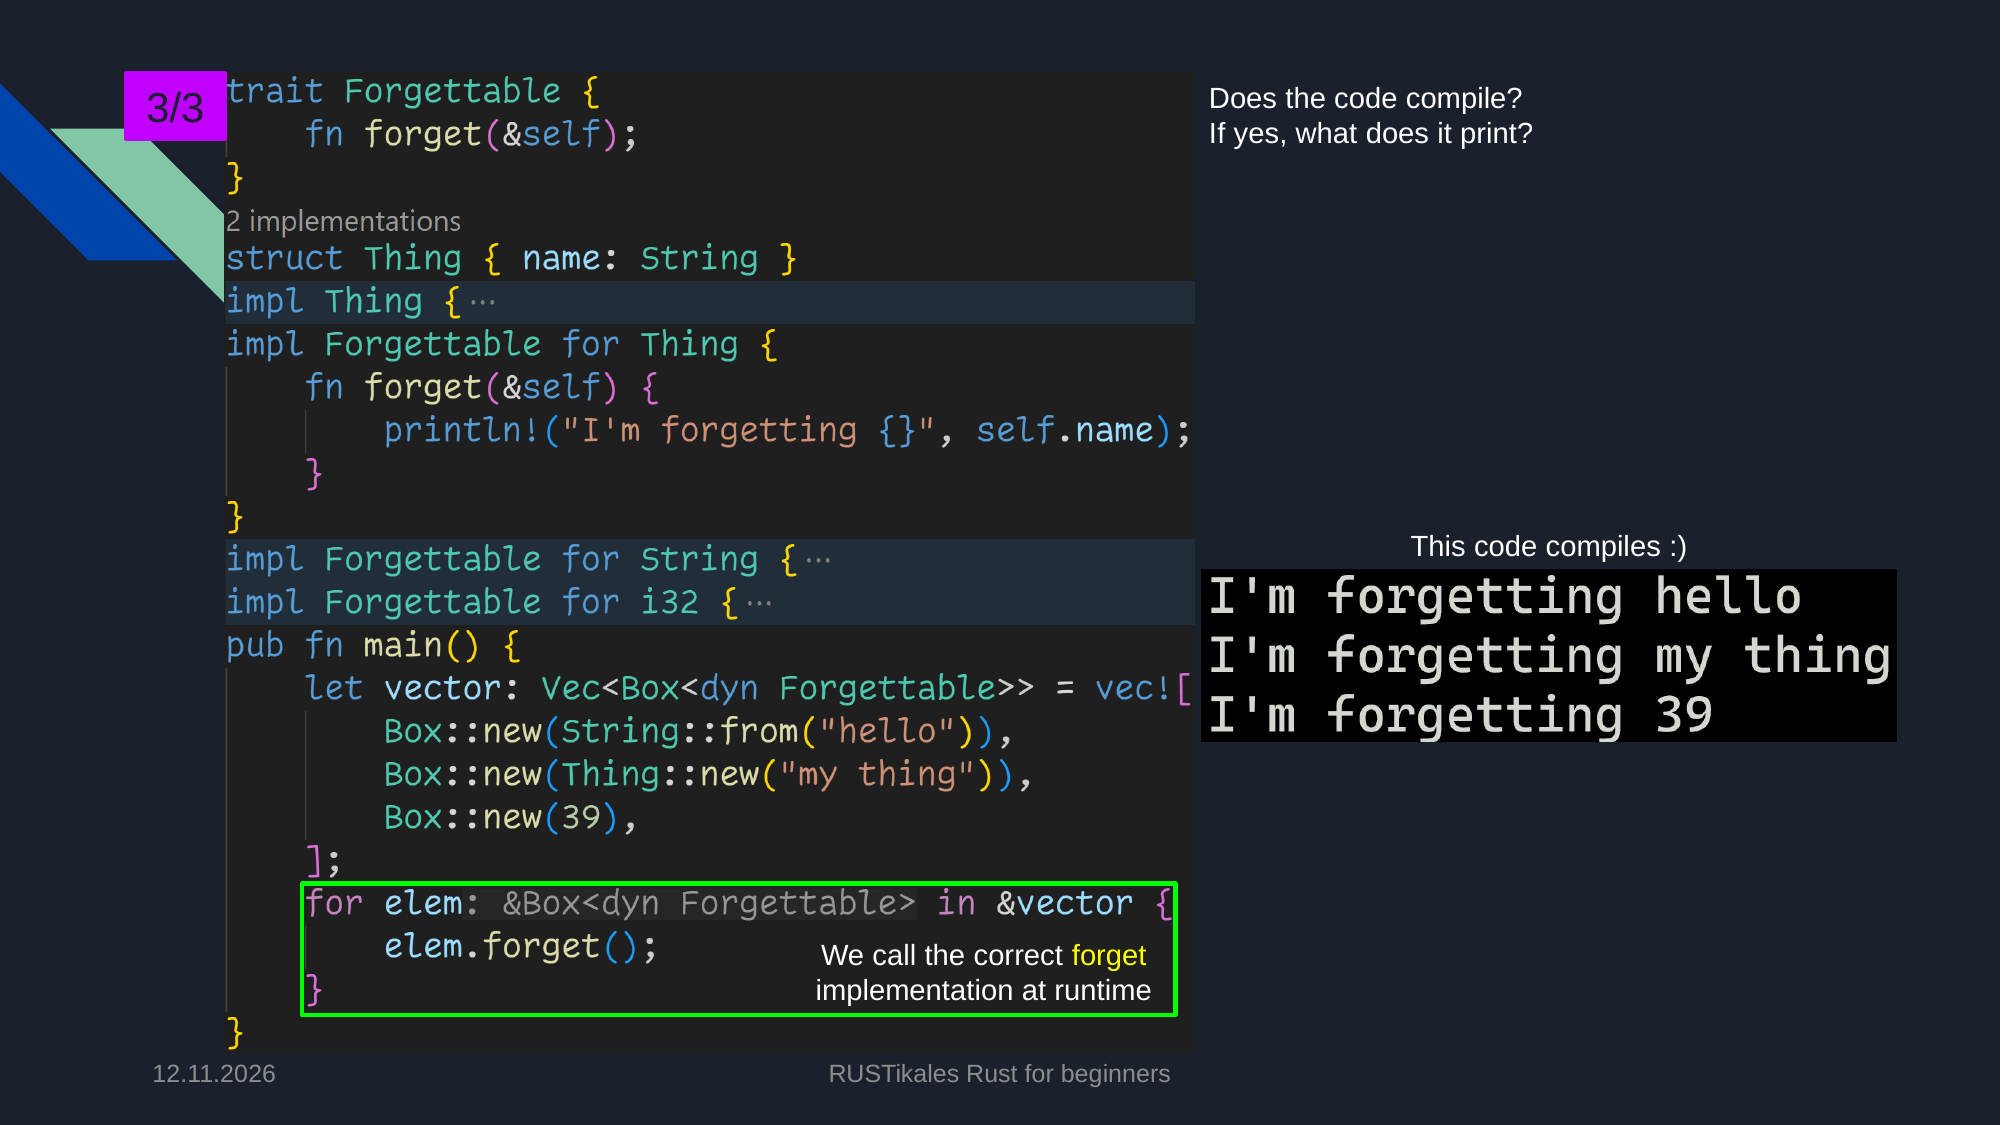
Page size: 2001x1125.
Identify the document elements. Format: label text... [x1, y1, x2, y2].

footer RUSTikales Rust for beginners [662, 1042, 1338, 1103]
text_box This code compiles :) [1395, 519, 1703, 568]
text_box Does the code compile? If yes, what does it print? [1195, 72, 1549, 157]
picture [224, 72, 1195, 1053]
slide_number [137, 1042, 588, 1103]
picture [1200, 569, 1898, 742]
text_box 3/3 [124, 71, 225, 141]
